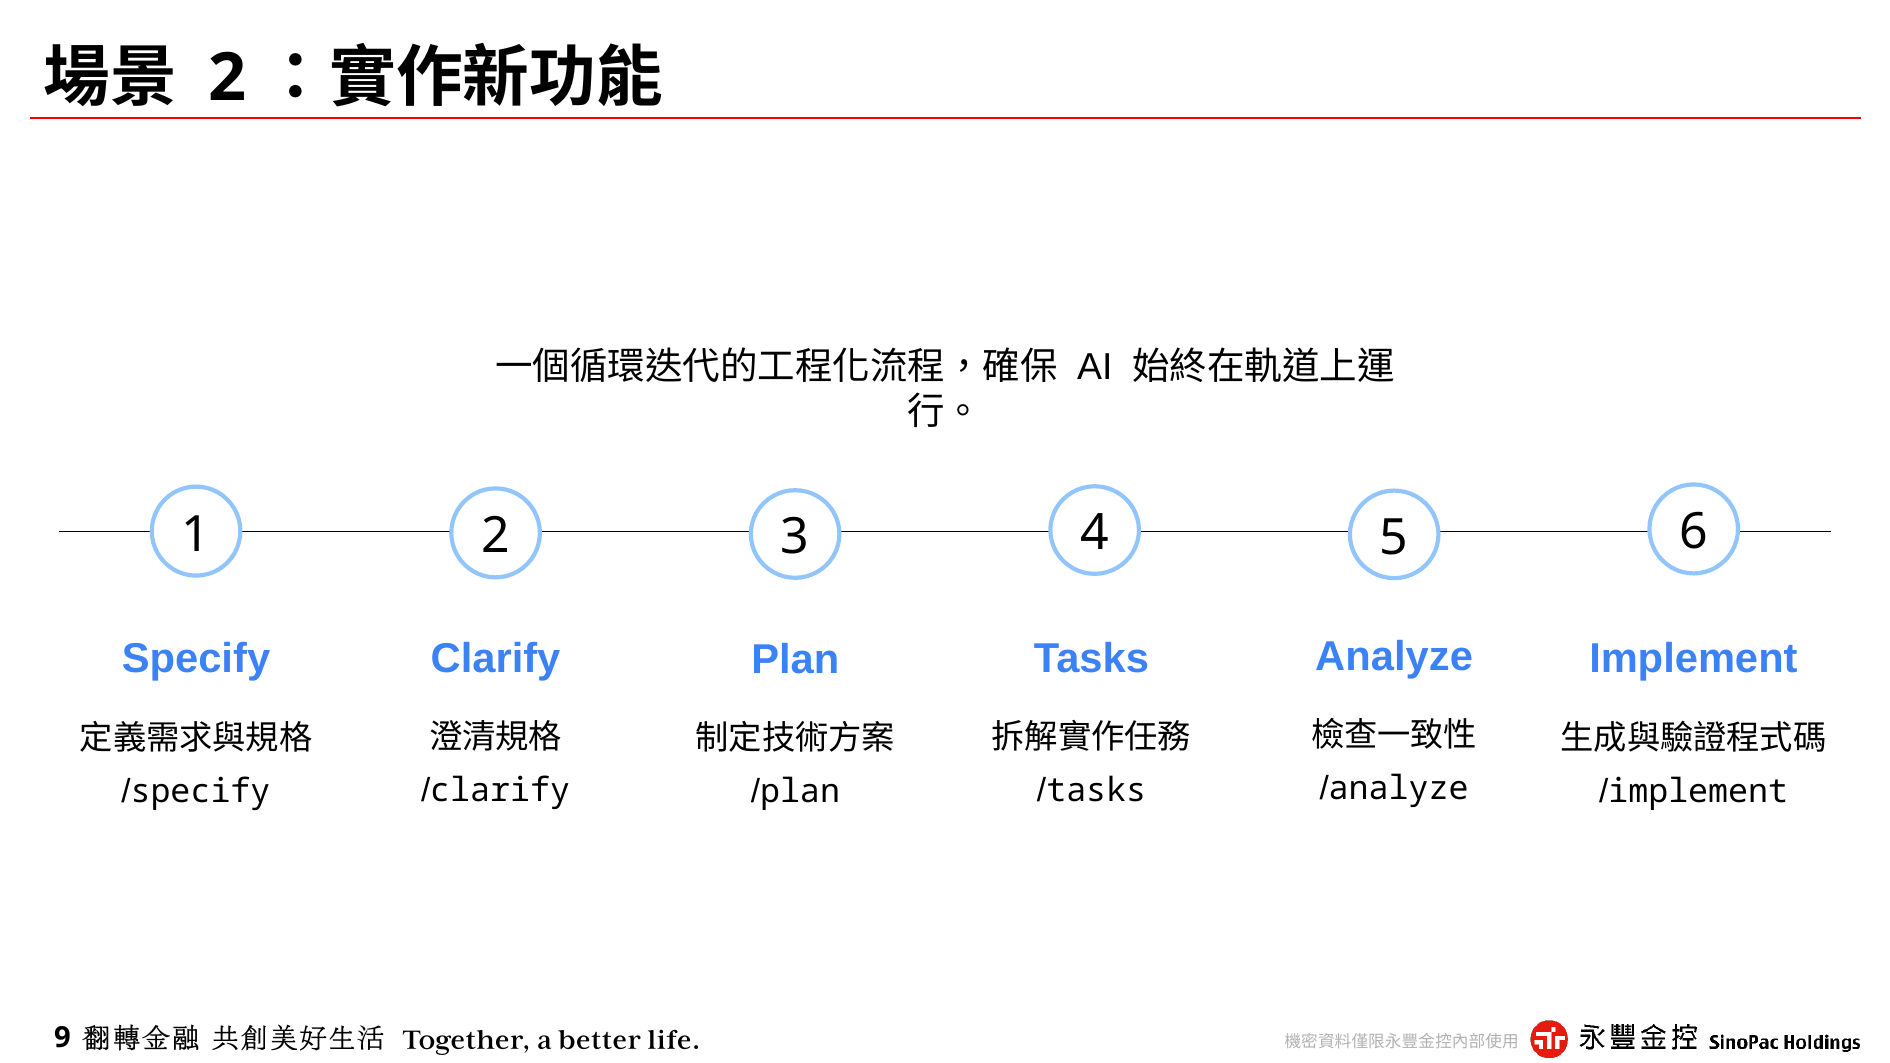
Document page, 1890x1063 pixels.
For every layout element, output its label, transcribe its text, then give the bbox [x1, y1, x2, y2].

text_box Tasks 拆解實作任務 /tasks [929, 623, 1254, 816]
text_box Plan 制定技術方案 /plan [633, 624, 958, 817]
text_box 5 [1348, 488, 1441, 530]
text_box 3 [748, 488, 842, 530]
text_box 2 [449, 486, 542, 530]
text_box 6 [1649, 543, 1738, 576]
text_box 4 [1050, 543, 1140, 576]
picture [1529, 1019, 1861, 1059]
picture [28, 981, 752, 1063]
text_box 1 [149, 484, 243, 530]
text_box 一個循環迭代的工程化流程，確保 AI 始終在軌道上運行。 [446, 334, 1443, 439]
text_box 5 [1348, 543, 1440, 581]
text_box 1 [151, 543, 241, 578]
text_box 6 [1647, 482, 1741, 530]
title 場景 2：實作新功能 [29, 29, 1861, 118]
text_box 2 [450, 543, 541, 580]
text_box 3 [749, 543, 841, 580]
text_box 4 [1048, 484, 1142, 530]
text_box Analyze 檢查一致性 /analyze [1231, 621, 1557, 814]
text_box Clarify 澄清規格 /clarify [333, 623, 658, 816]
text_box Implement 生成與驗證程式碼 /implement [1531, 623, 1857, 816]
text_box Specify 定義需求與規格 /specify [33, 623, 333, 816]
